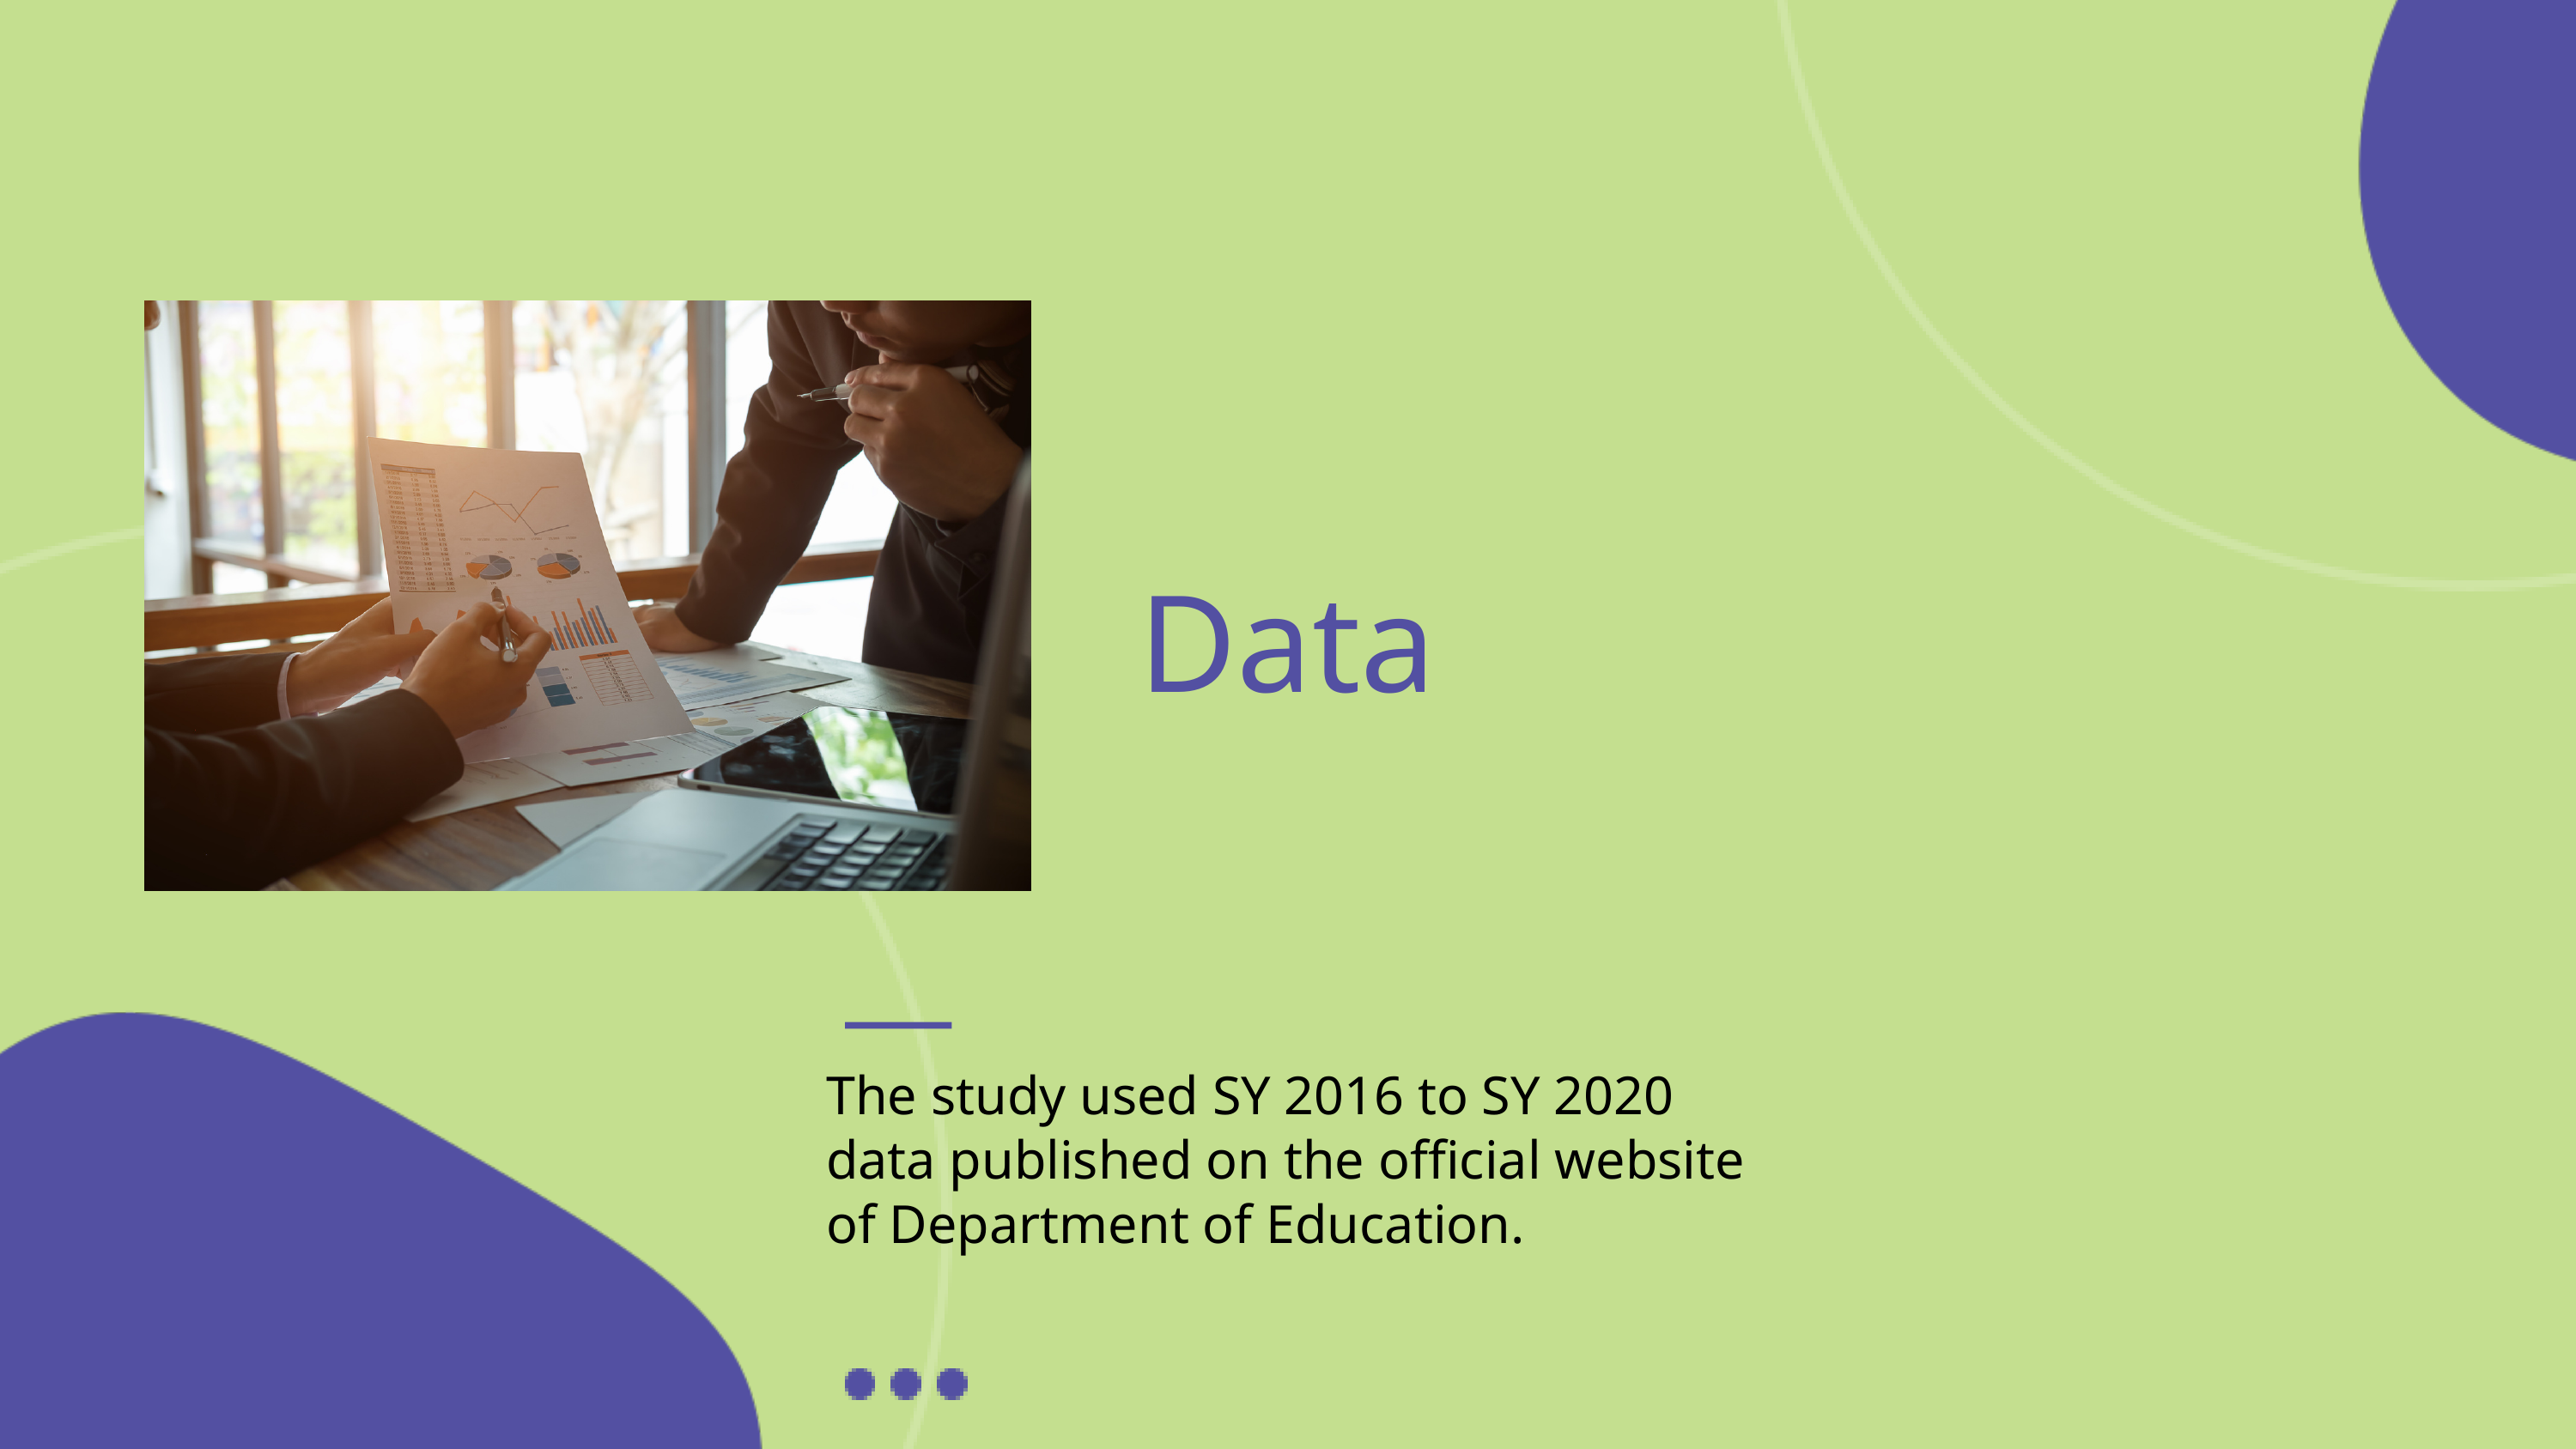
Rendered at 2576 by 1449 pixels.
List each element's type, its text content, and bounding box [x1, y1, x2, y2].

picture [1767, 0, 2576, 592]
text_box The study used SY 2016 to SY 2020 data published on the official website of Department of Education. [956, 1060, 1750, 1254]
picture [0, 300, 1031, 1449]
text_box Data [1036, 578, 1807, 719]
